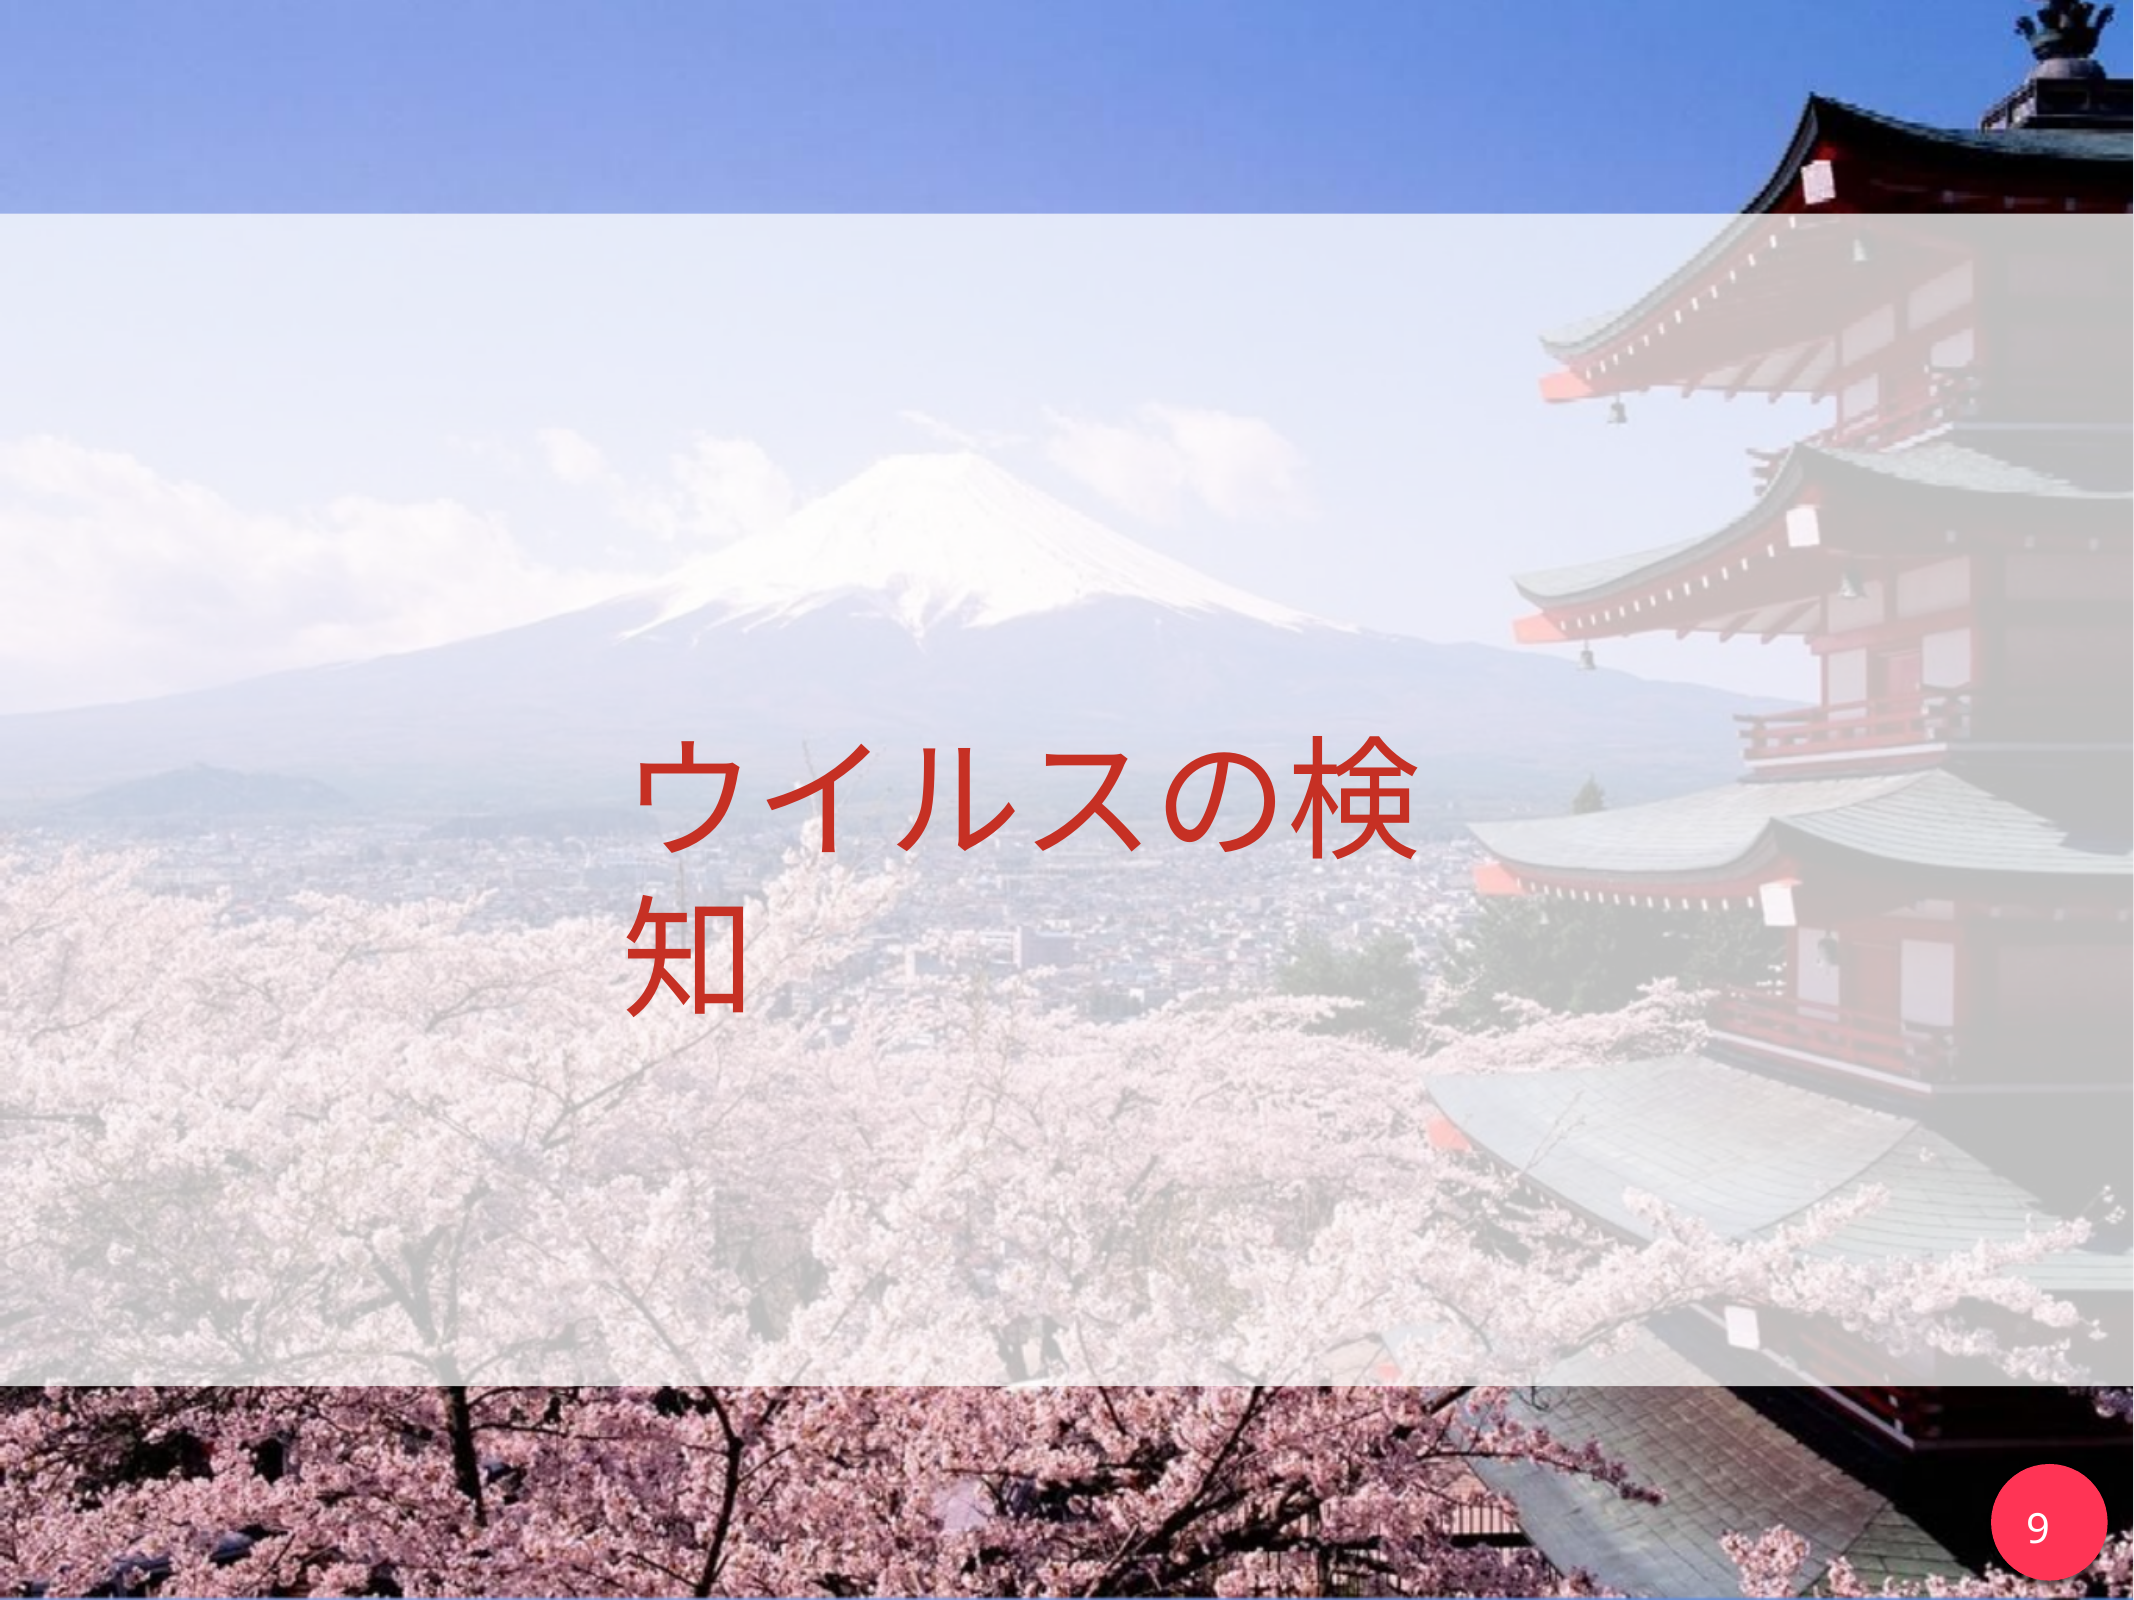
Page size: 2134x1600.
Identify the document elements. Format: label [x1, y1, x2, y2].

text_box [0, 0, 2134, 1600]
